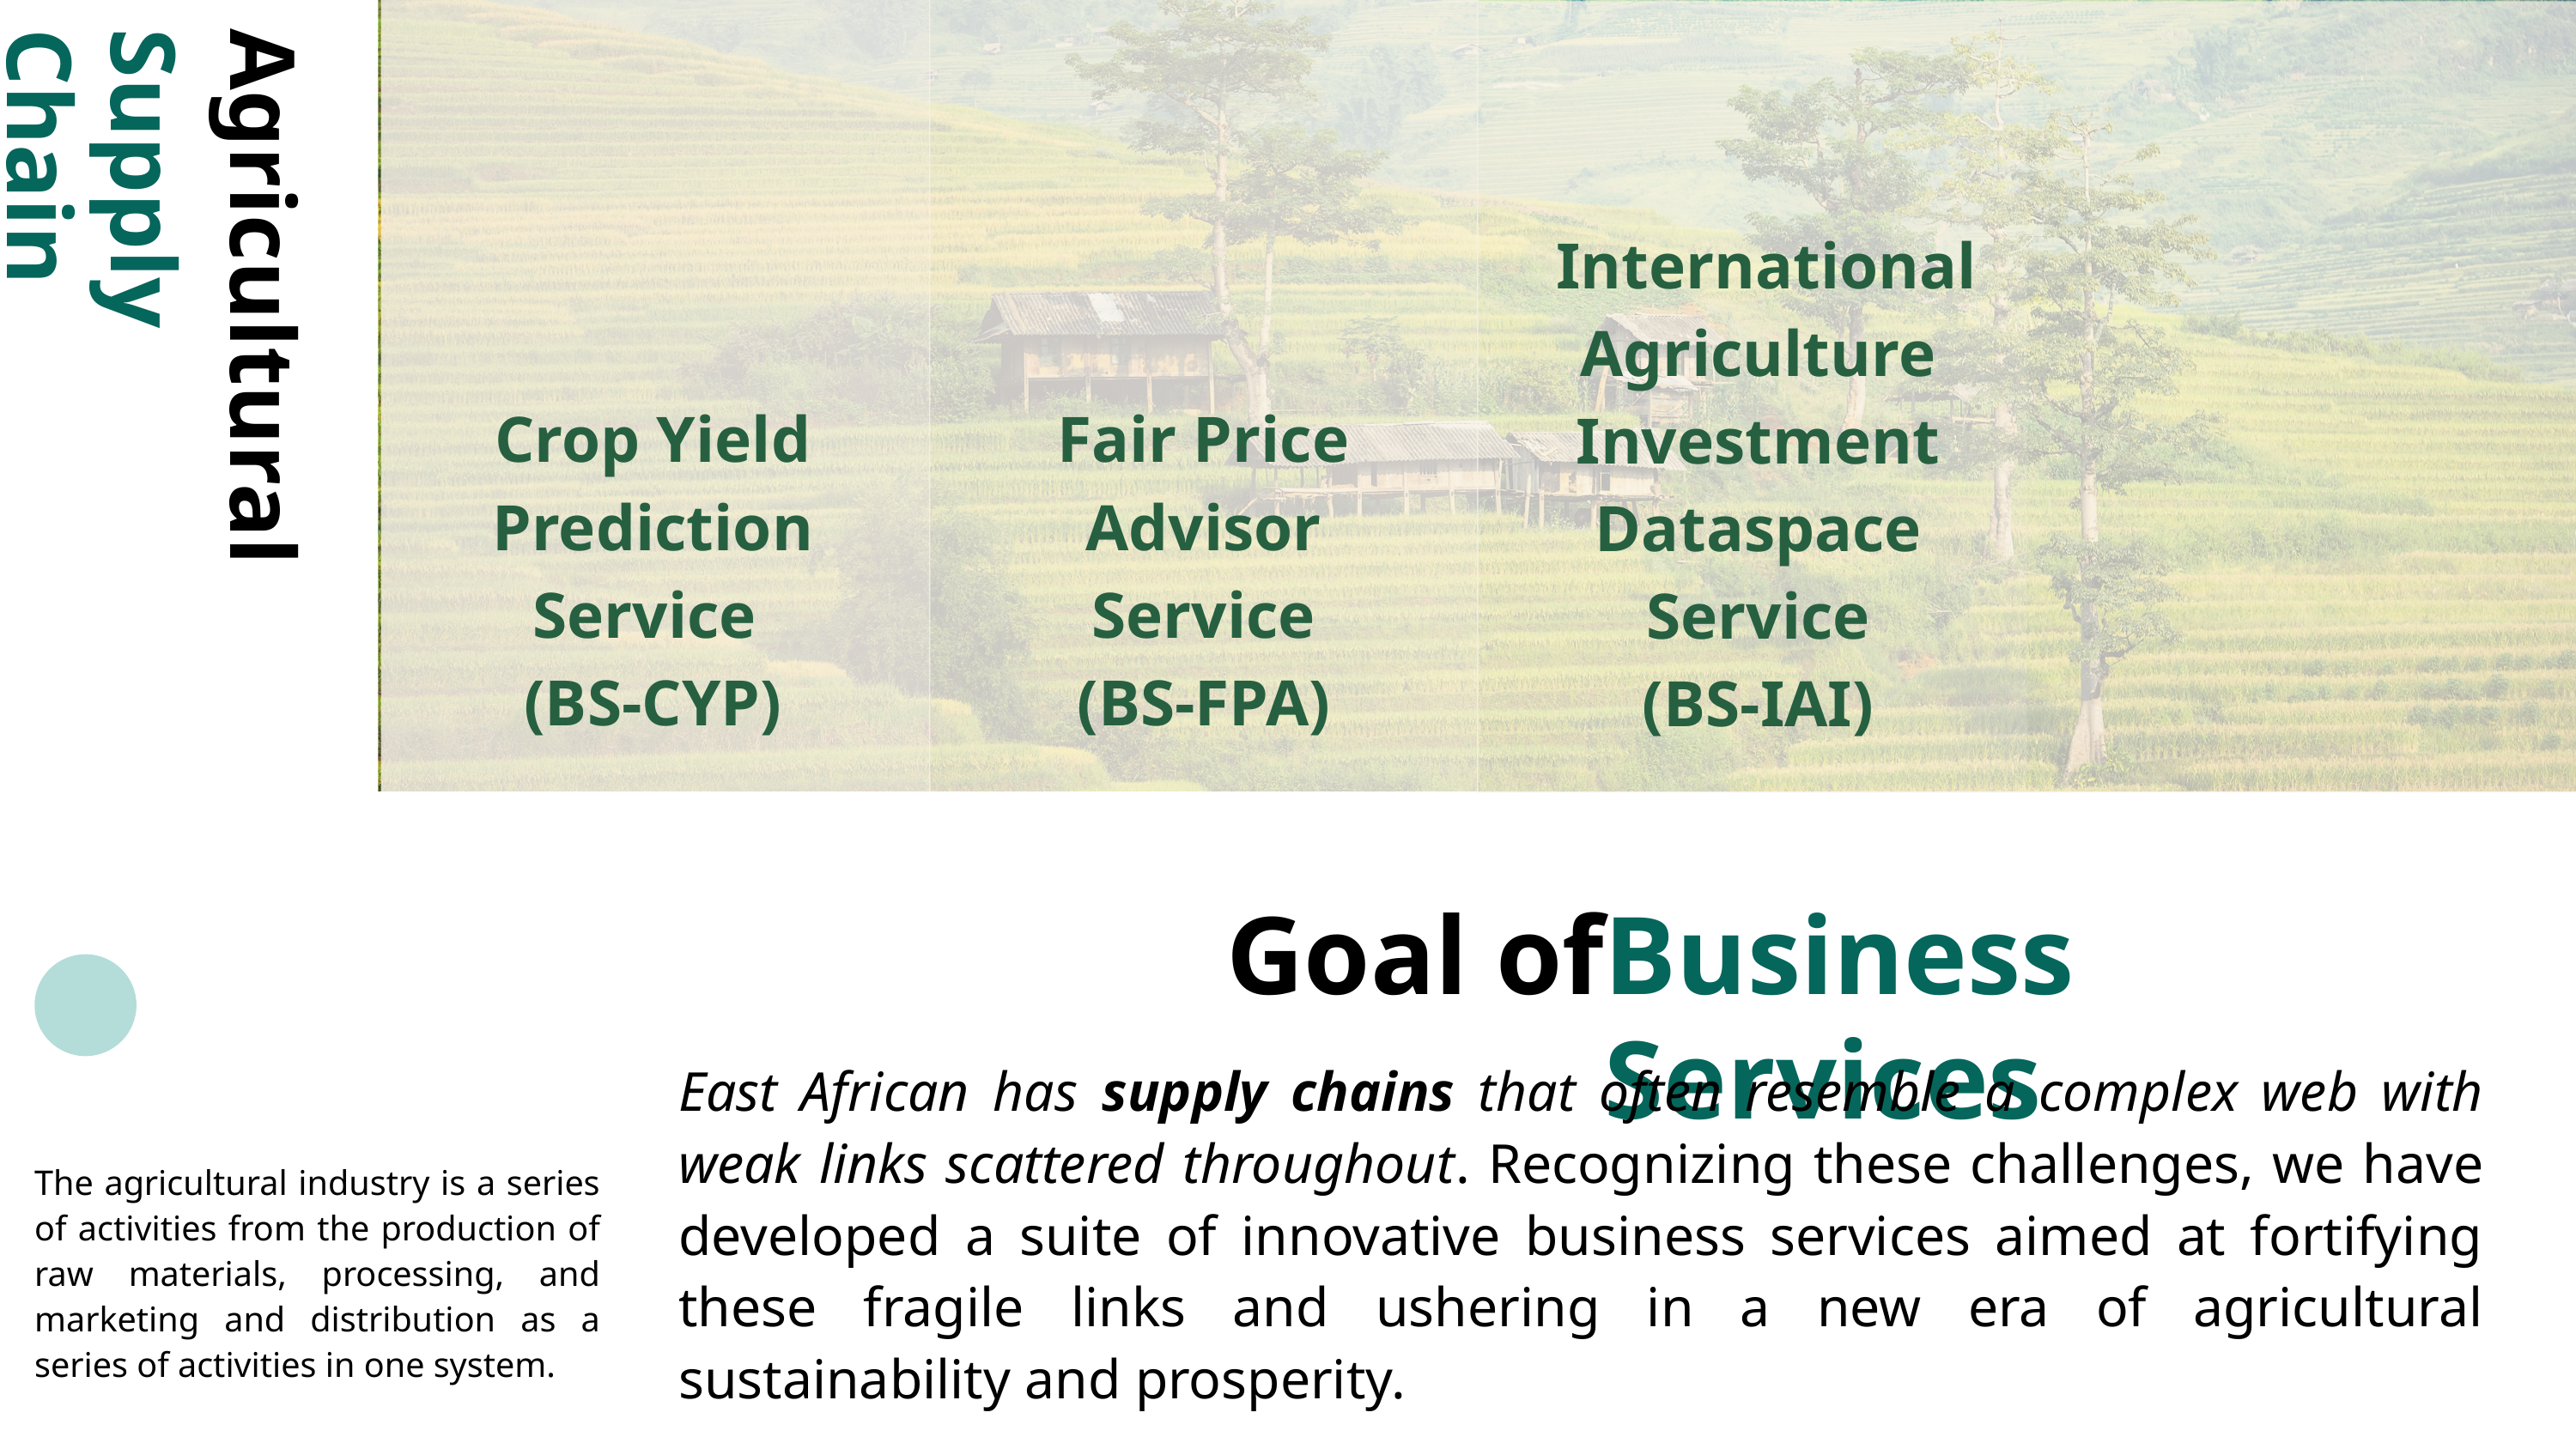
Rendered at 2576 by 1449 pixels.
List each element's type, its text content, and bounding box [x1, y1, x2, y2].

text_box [1476, 1, 2024, 793]
text_box Agricultural [212, 28, 317, 637]
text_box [34, 954, 601, 1377]
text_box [928, 0, 1475, 792]
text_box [2026, 1, 2576, 793]
text_box Business Services [1605, 891, 2525, 1141]
text_box Supply Chain [0, 28, 197, 601]
text_box East African has supply chains that often resemble a complex web with weak links scattered throughout. Recognizing these challenges, we have developed a suite of innovative business services aimed at fortifying these fragile links and ushering in a new era of agricultural sustainability and prosperity. [678, 1050, 2486, 1410]
text_box Goal of [1226, 891, 1605, 1016]
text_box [380, 0, 927, 792]
